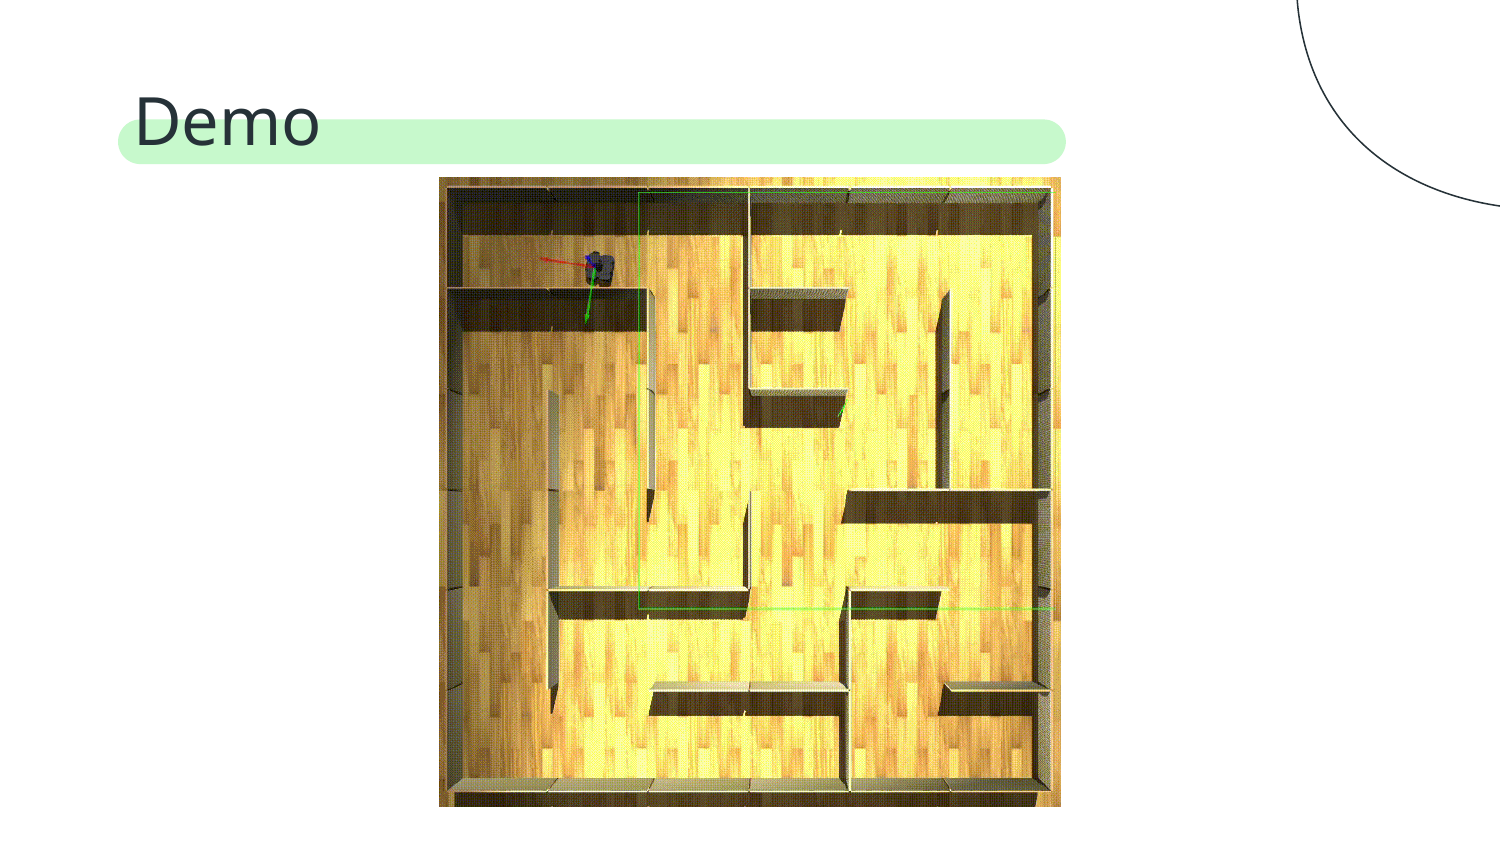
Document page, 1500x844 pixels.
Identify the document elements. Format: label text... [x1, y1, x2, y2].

picture [439, 177, 1061, 808]
title Demo [118, 64, 1382, 165]
